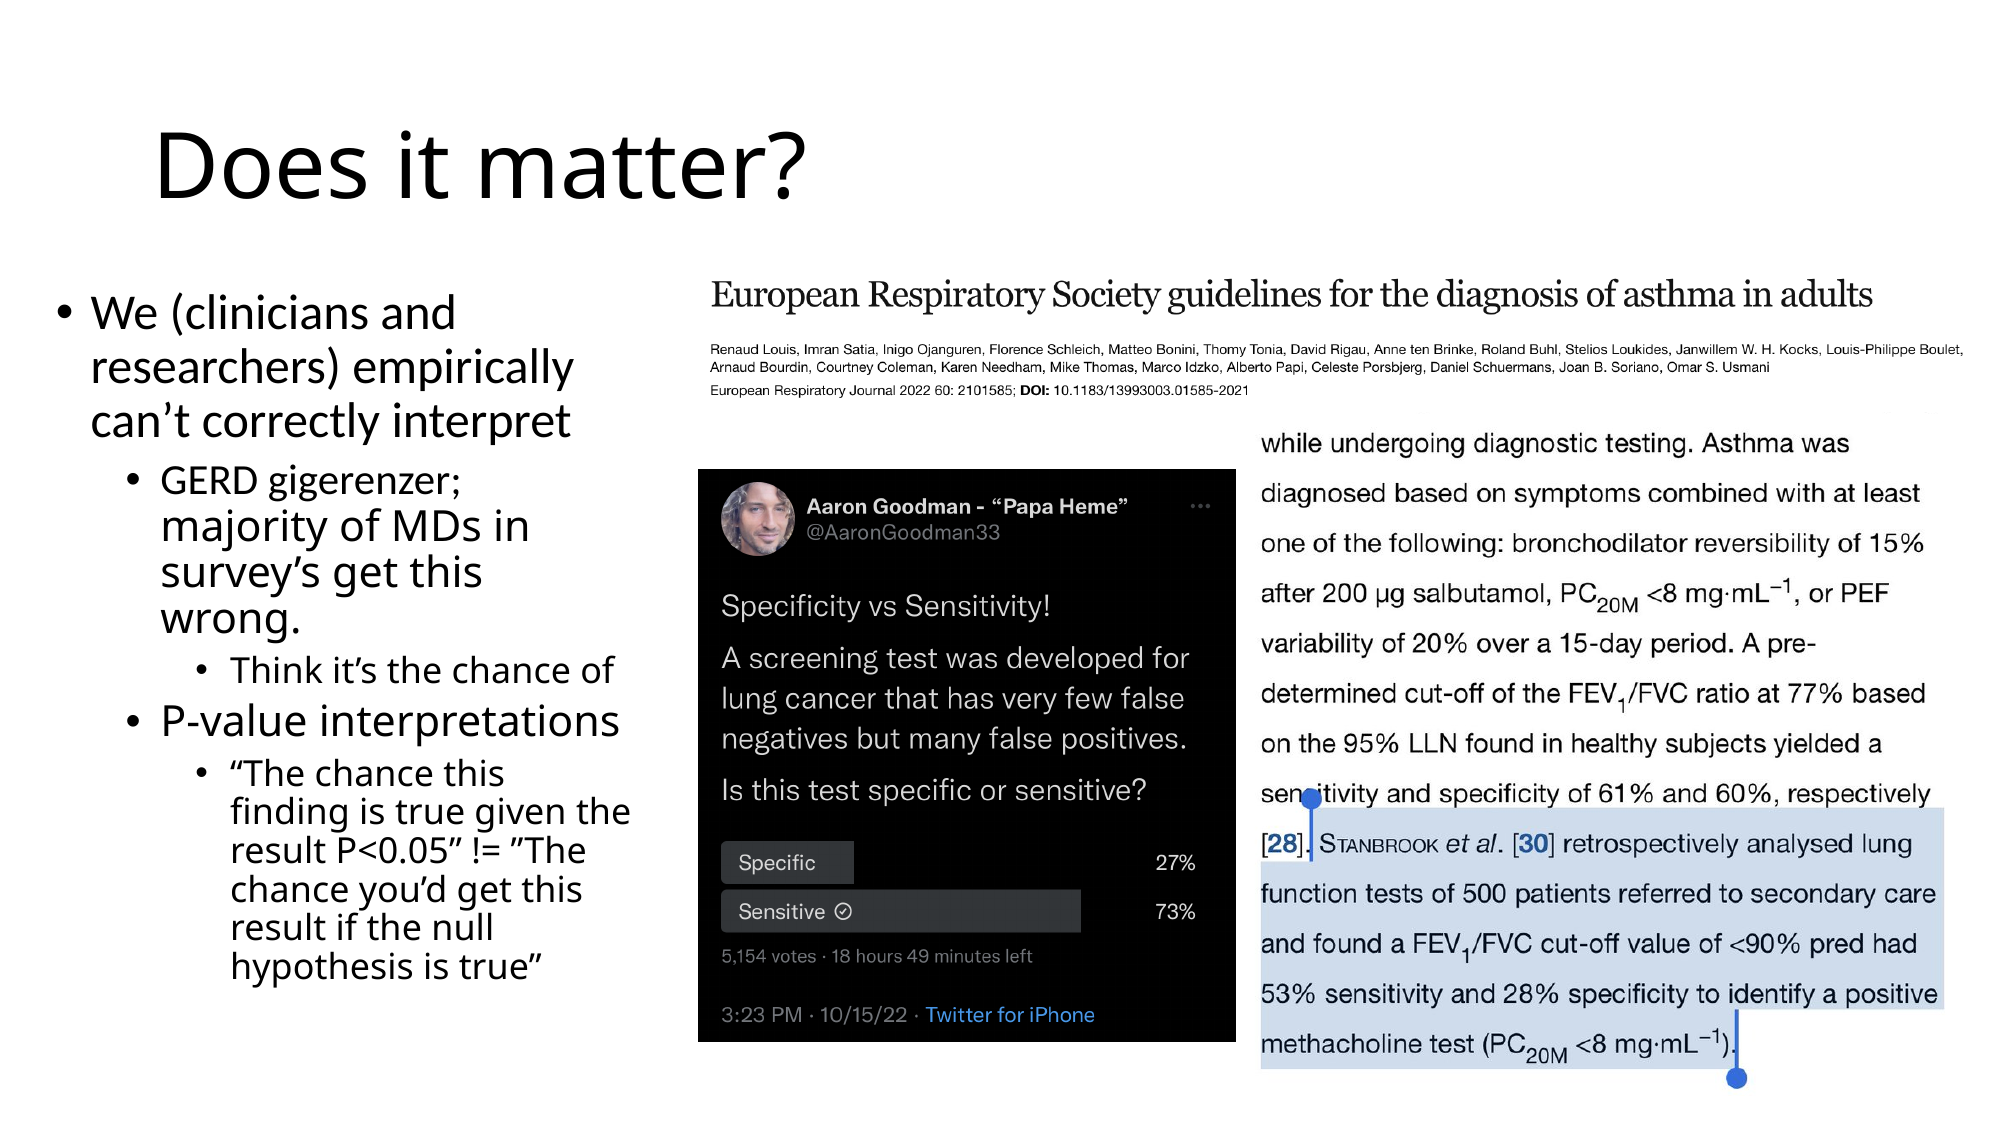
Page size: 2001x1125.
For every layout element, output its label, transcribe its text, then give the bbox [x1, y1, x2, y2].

title Does it matter? [137, 59, 1863, 278]
picture [698, 469, 1236, 1042]
picture [702, 270, 1978, 1096]
list We (clinicians and researchers) empirically can’t correctly interpret GERD gigerenzer; majority of MDs in survey’s get this wrong. Think it’s the chance of P-value interpretations “The chance this finding is true given the result P<0.05” != ”The chance you’d get this result if the null hypothesis is true” [40, 279, 648, 1037]
